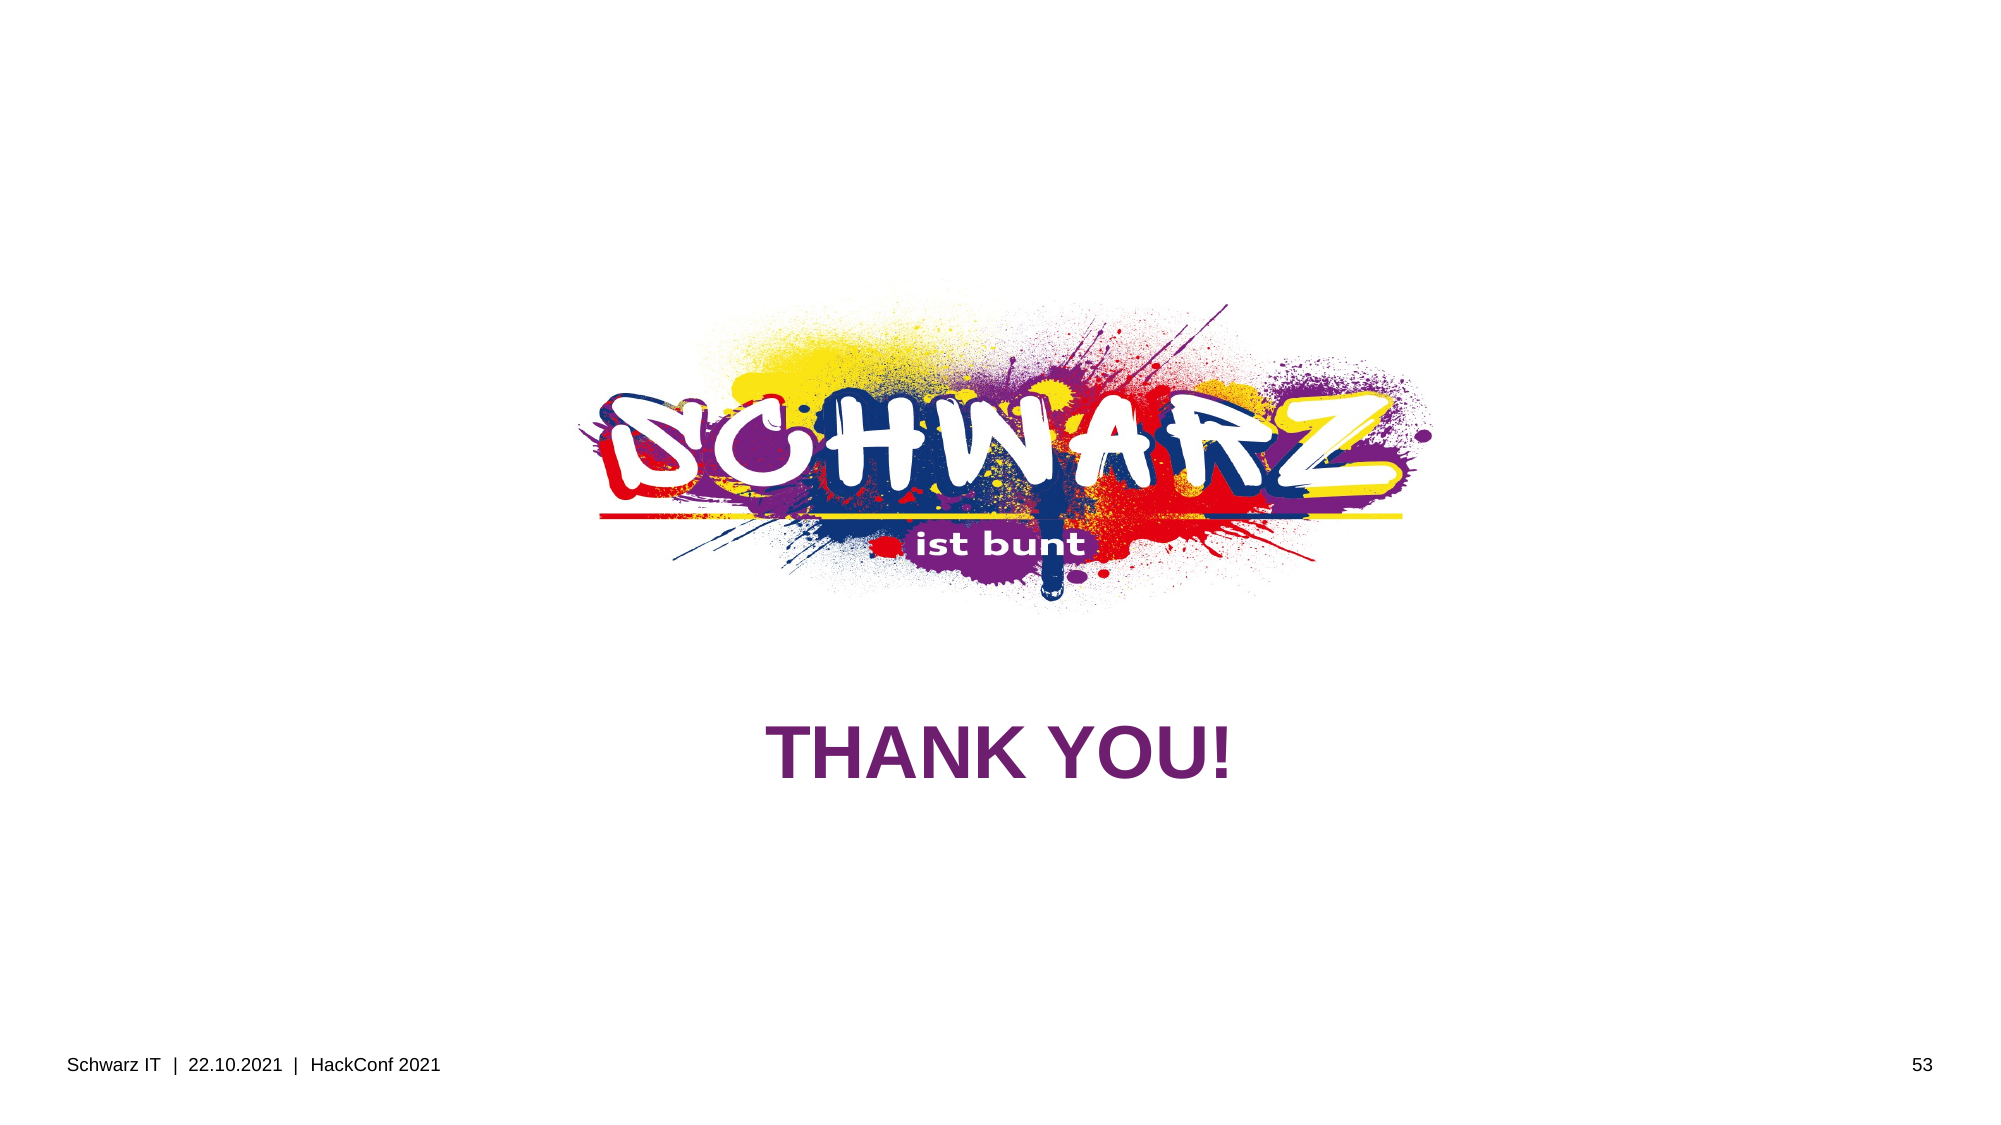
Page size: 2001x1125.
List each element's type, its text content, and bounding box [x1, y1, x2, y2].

slide_number 53 [1873, 1046, 1933, 1083]
picture [528, 278, 1472, 635]
text_box THANK YOU! [78, 634, 1922, 871]
footer HackConf 2021 [310, 1046, 1863, 1082]
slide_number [173, 1046, 299, 1083]
